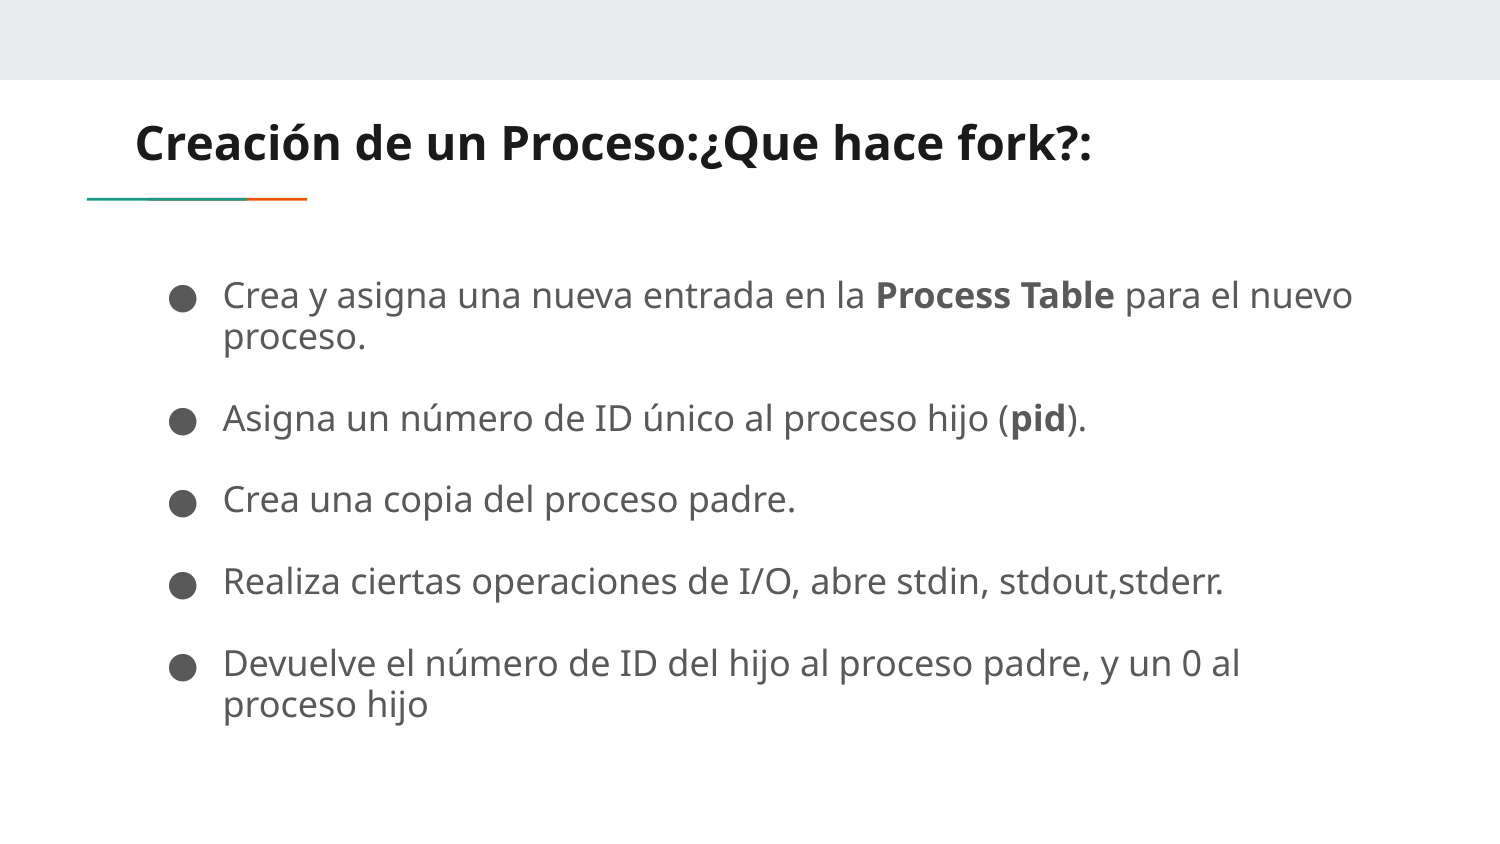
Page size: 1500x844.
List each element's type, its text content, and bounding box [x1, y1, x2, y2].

title Creación de un Proceso:¿Que hace fork?: [119, 97, 1381, 186]
list Crea y asigna una nueva entrada en la Process Table para el nuevo proceso. Asigna un número de ID único al proceso hijo (pid). Crea una copia del proceso padre. Realiza ciertas operaciones de I/O, abre stdin, stdout,stderr. Devuelve el número de ID del hijo al proceso padre, y un 0 al proceso hijo [132, 217, 1394, 800]
